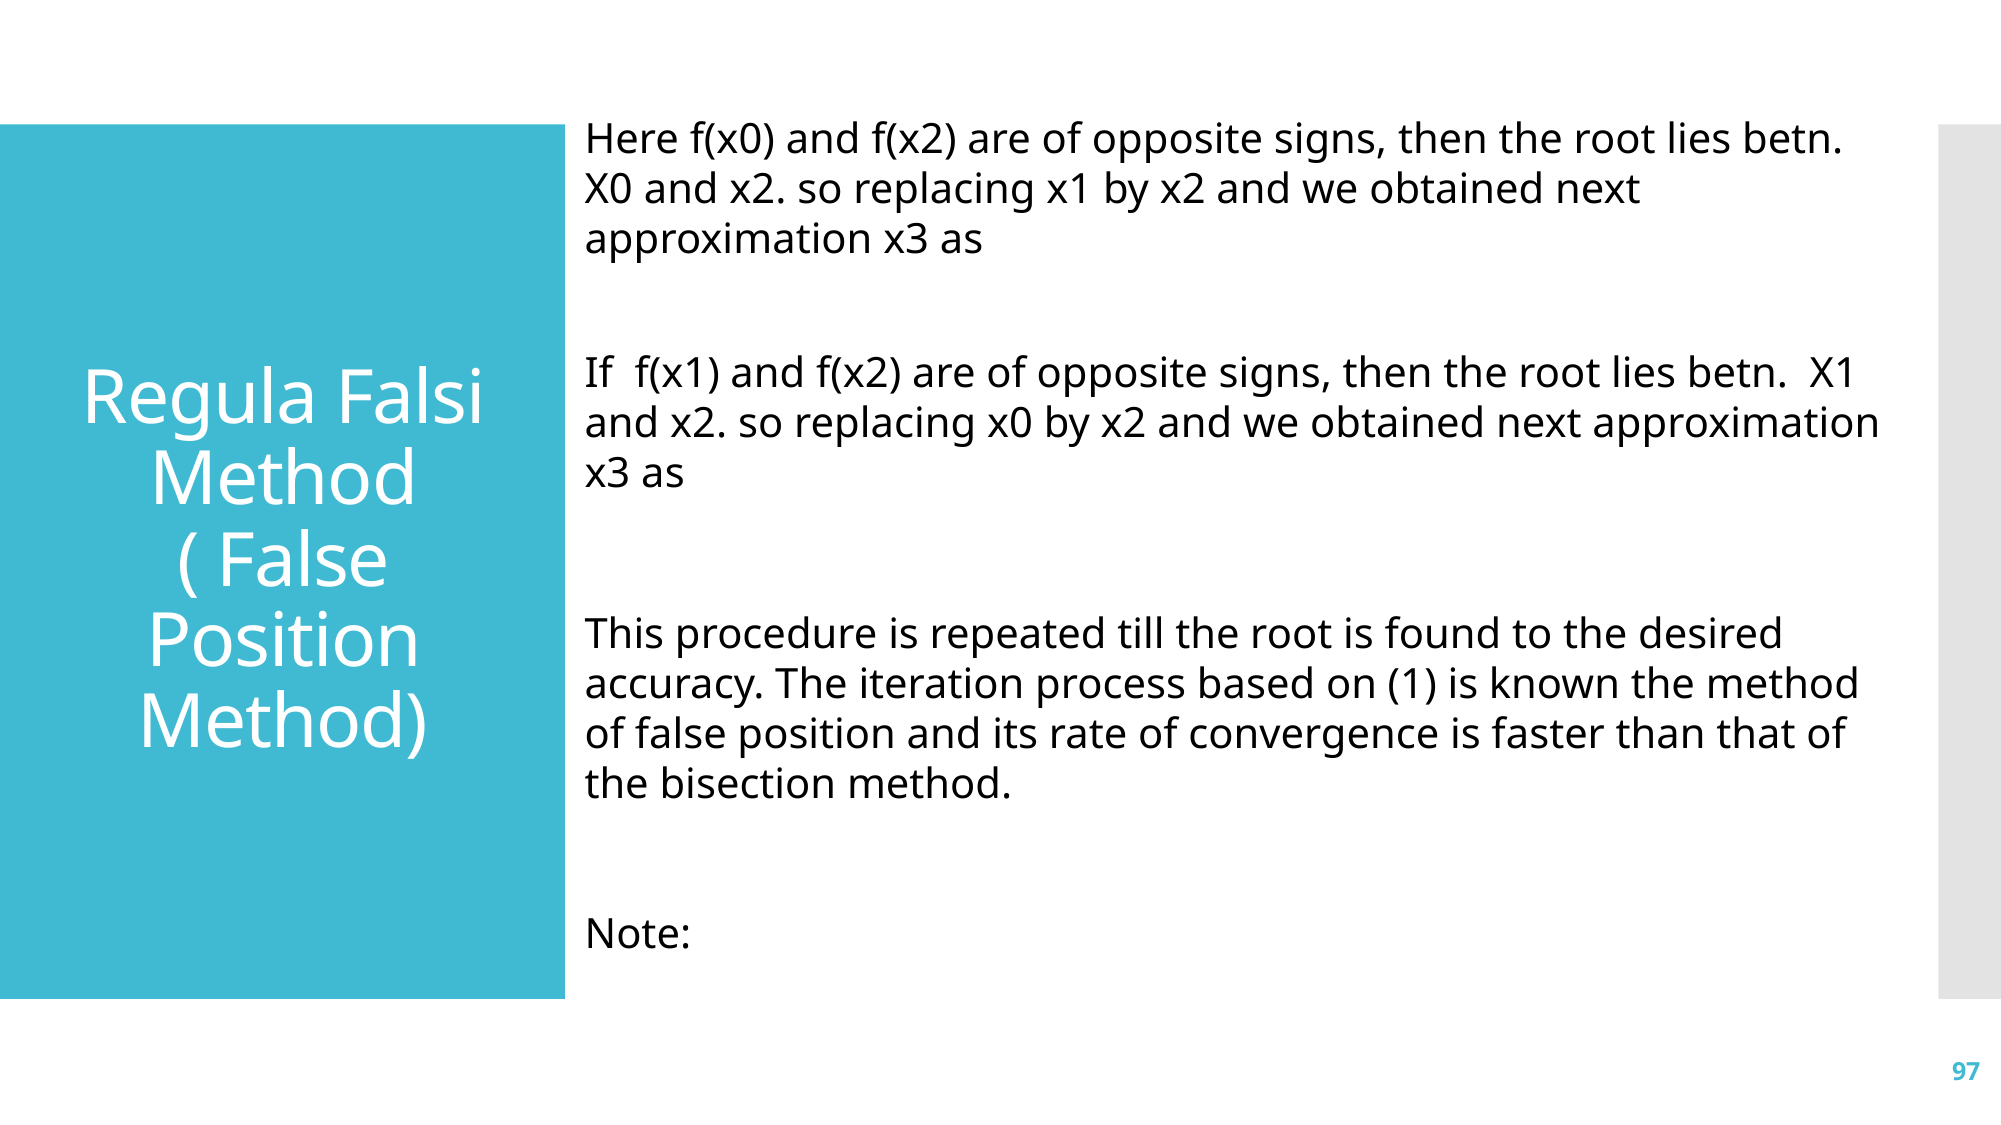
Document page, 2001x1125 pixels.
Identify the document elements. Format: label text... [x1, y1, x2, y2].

text_box If f(x1) and f(x2) are of opposite signs, then the root lies betn. X1 and x2. so replacing x0 by x2 and we obtained next approximation x3 as [569, 338, 1920, 548]
slide_number 97 [1744, 1042, 1996, 1103]
text_box Here f(x0) and f(x2) are of opposite signs, then the root lies betn. X0 and x2. so replacing x1 by x2 and we obtained next approximation x3 as [569, 104, 1920, 315]
title Regula Falsi Method ( False Position Method) [41, 184, 525, 939]
